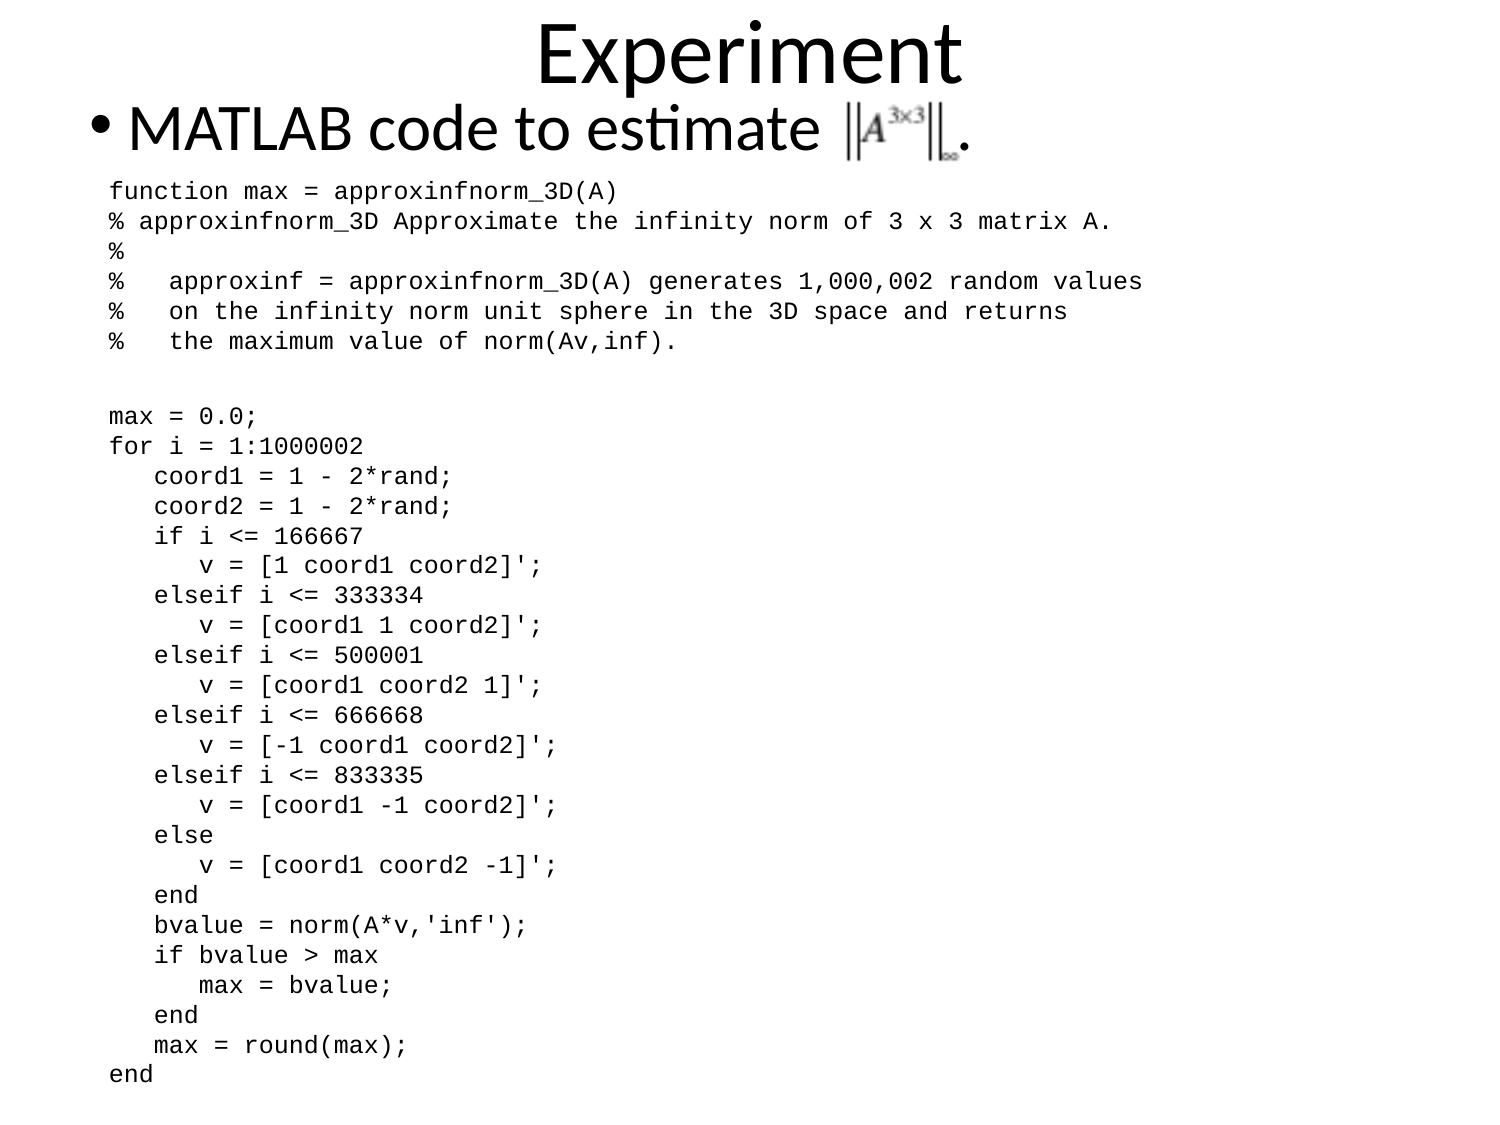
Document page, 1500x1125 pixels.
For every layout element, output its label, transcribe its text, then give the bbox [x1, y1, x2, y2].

text_box MATLAB code to estimate . [75, 76, 1425, 819]
text_box Experiment [75, 0, 1425, 76]
text_box function max = approxinfnorm_3D(A) % approxinfnorm_3D Approximate the infinity norm of 3 x 3 matrix A. % % approxinf = approxinfnorm_3D(A) generates 1,000,002 random values % on the infinity norm unit sphere in the 3D space and returns % the maximum value of norm(Av,inf). max = 0.0; for i = 1:1000002 coord1 = 1 - 2*rand; coord2 = 1 - 2*rand; if i <= 166667 v = [1 coord1 coord2]'; elseif i <= 333334 v = [coord1 1 coord2]'; elseif i <= 500001 v = [coord1 coord2 1]'; elseif i <= 666668 v = [-1 coord1 coord2]'; elseif i <= 833335 v = [coord1 -1 coord2]'; else v = [coord1 coord2 -1]'; end bvalue = norm(A*v,'inf'); if bvalue > max max = bvalue; end max = round(max); end [94, 167, 1159, 1102]
picture [843, 95, 963, 167]
